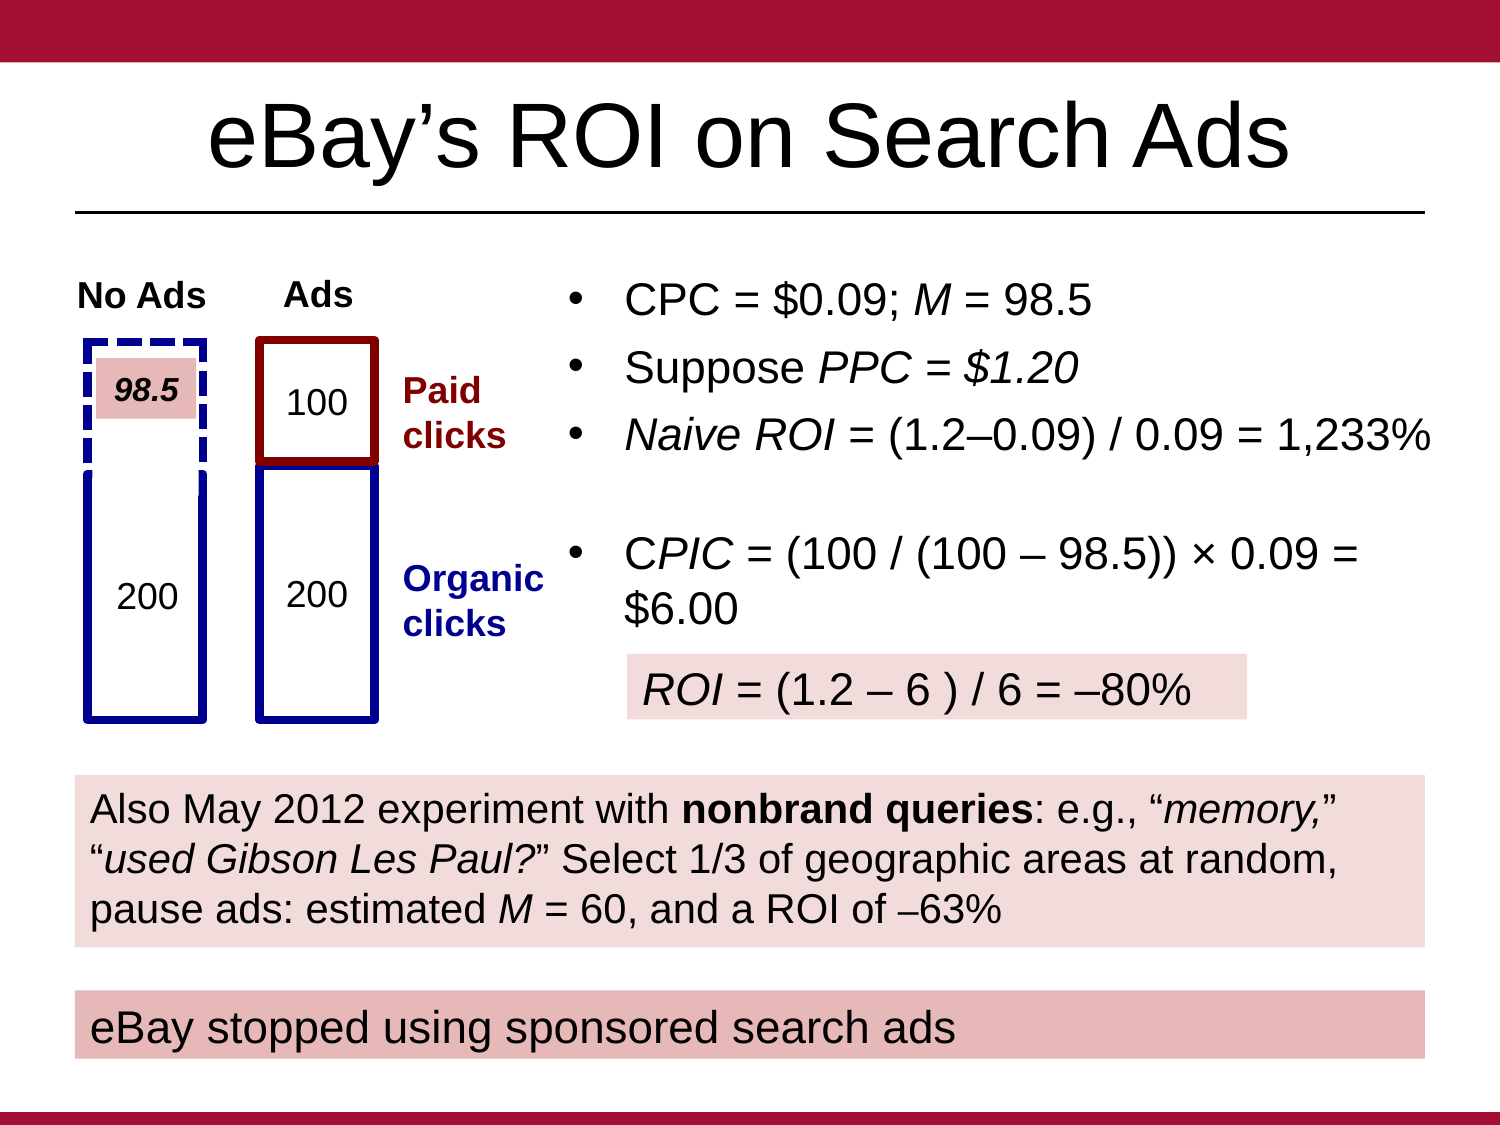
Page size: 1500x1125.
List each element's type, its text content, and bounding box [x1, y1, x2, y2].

text_box eBay stopped using sponsored search ads [74, 990, 1425, 1059]
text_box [61, 262, 375, 721]
list CPC = $0.09; M = 98.5 Suppose PPC = $1.20 Naive ROI = (1.2–0.09) / 0.09 = 1,233% [552, 262, 1460, 504]
text_box Also May 2012 experiment with nonbrand queries: e.g., “memory,” “used Gibson Les Paul?” Select 1/3 of geographic areas at random, pause ads: estimated M = 60, and a ROI of –63% [74, 774, 1425, 948]
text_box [552, 515, 1426, 757]
title eBay’s ROI on Search Ads [75, 37, 1425, 225]
text_box Paid clicks [387, 358, 567, 465]
text_box Organic clicks [387, 546, 547, 653]
